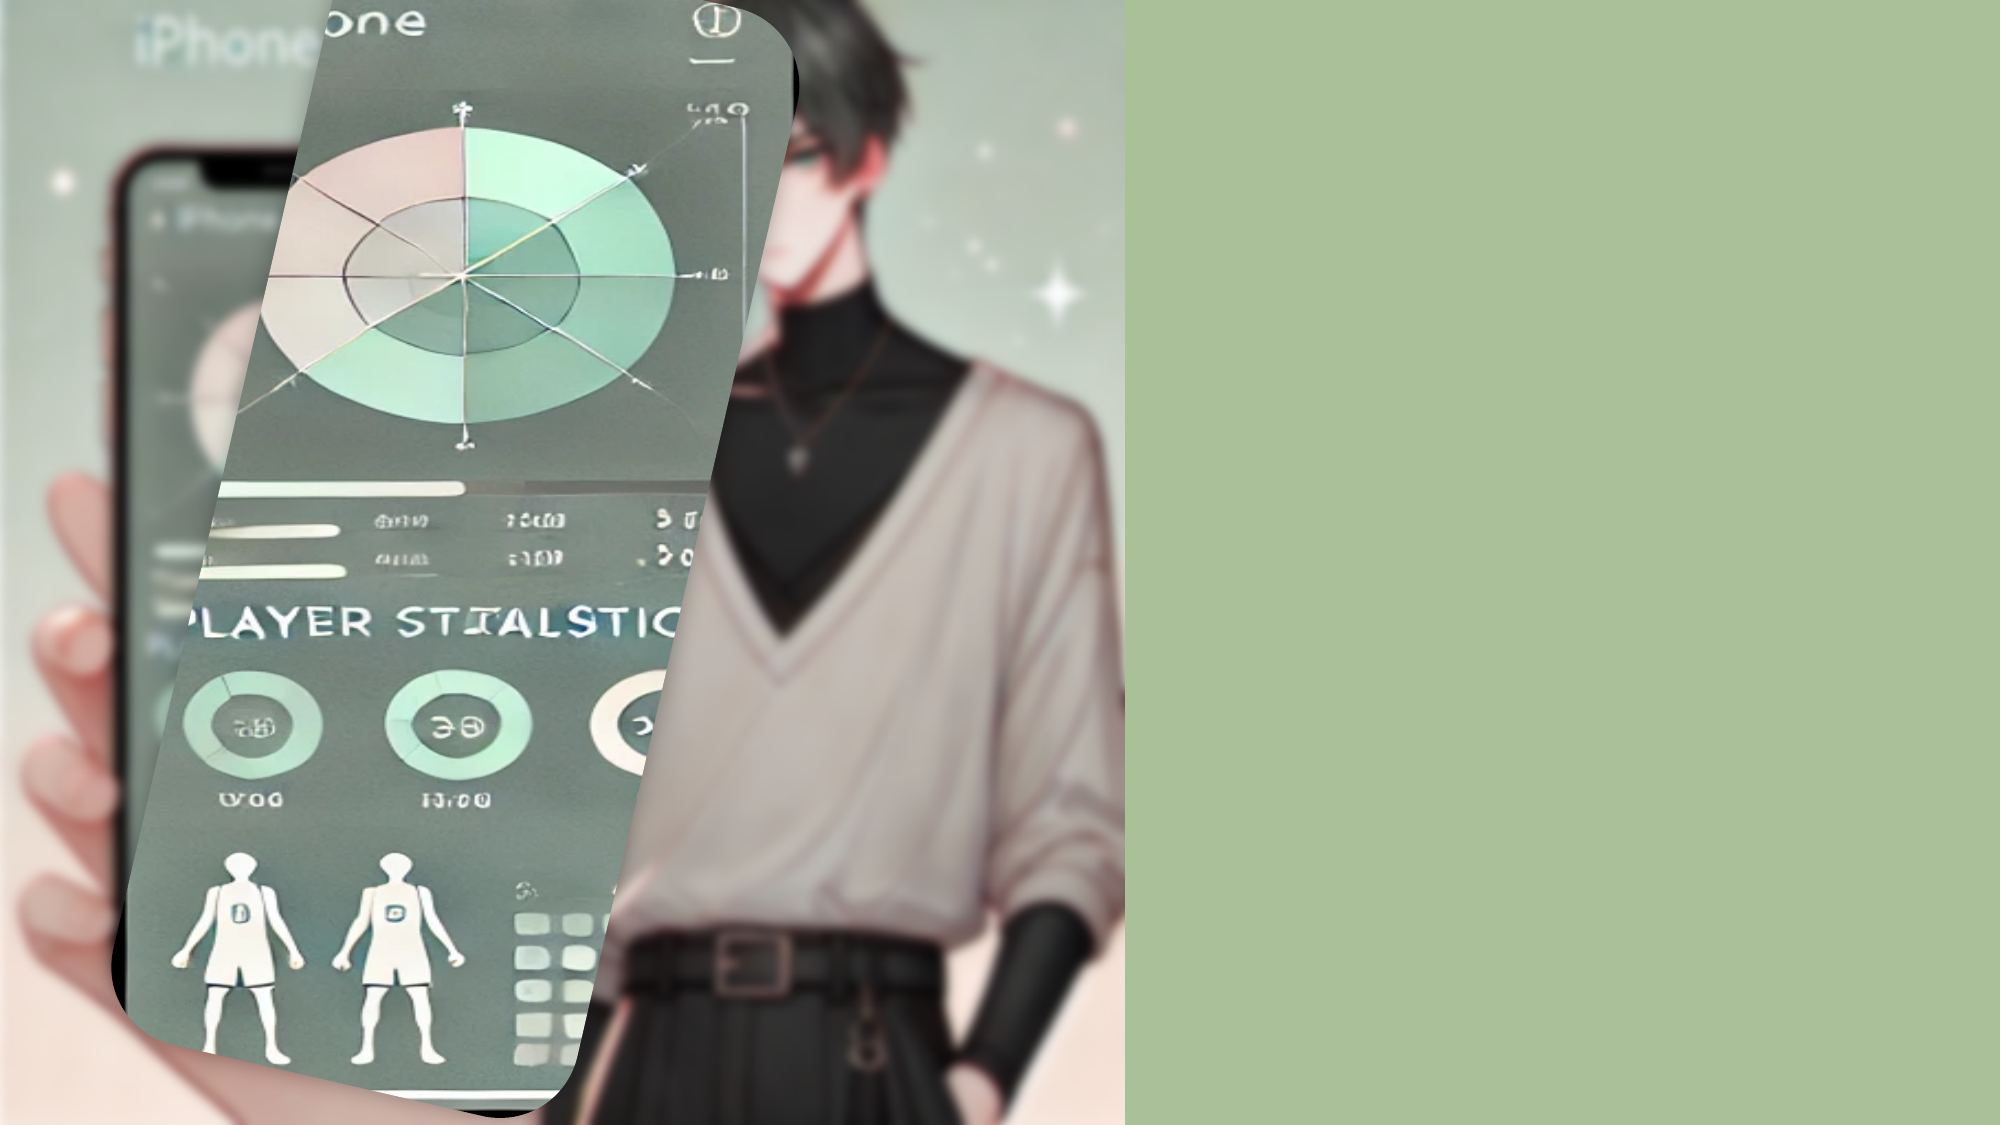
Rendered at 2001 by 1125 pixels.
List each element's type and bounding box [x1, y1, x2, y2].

picture [0, 0, 1125, 1125]
